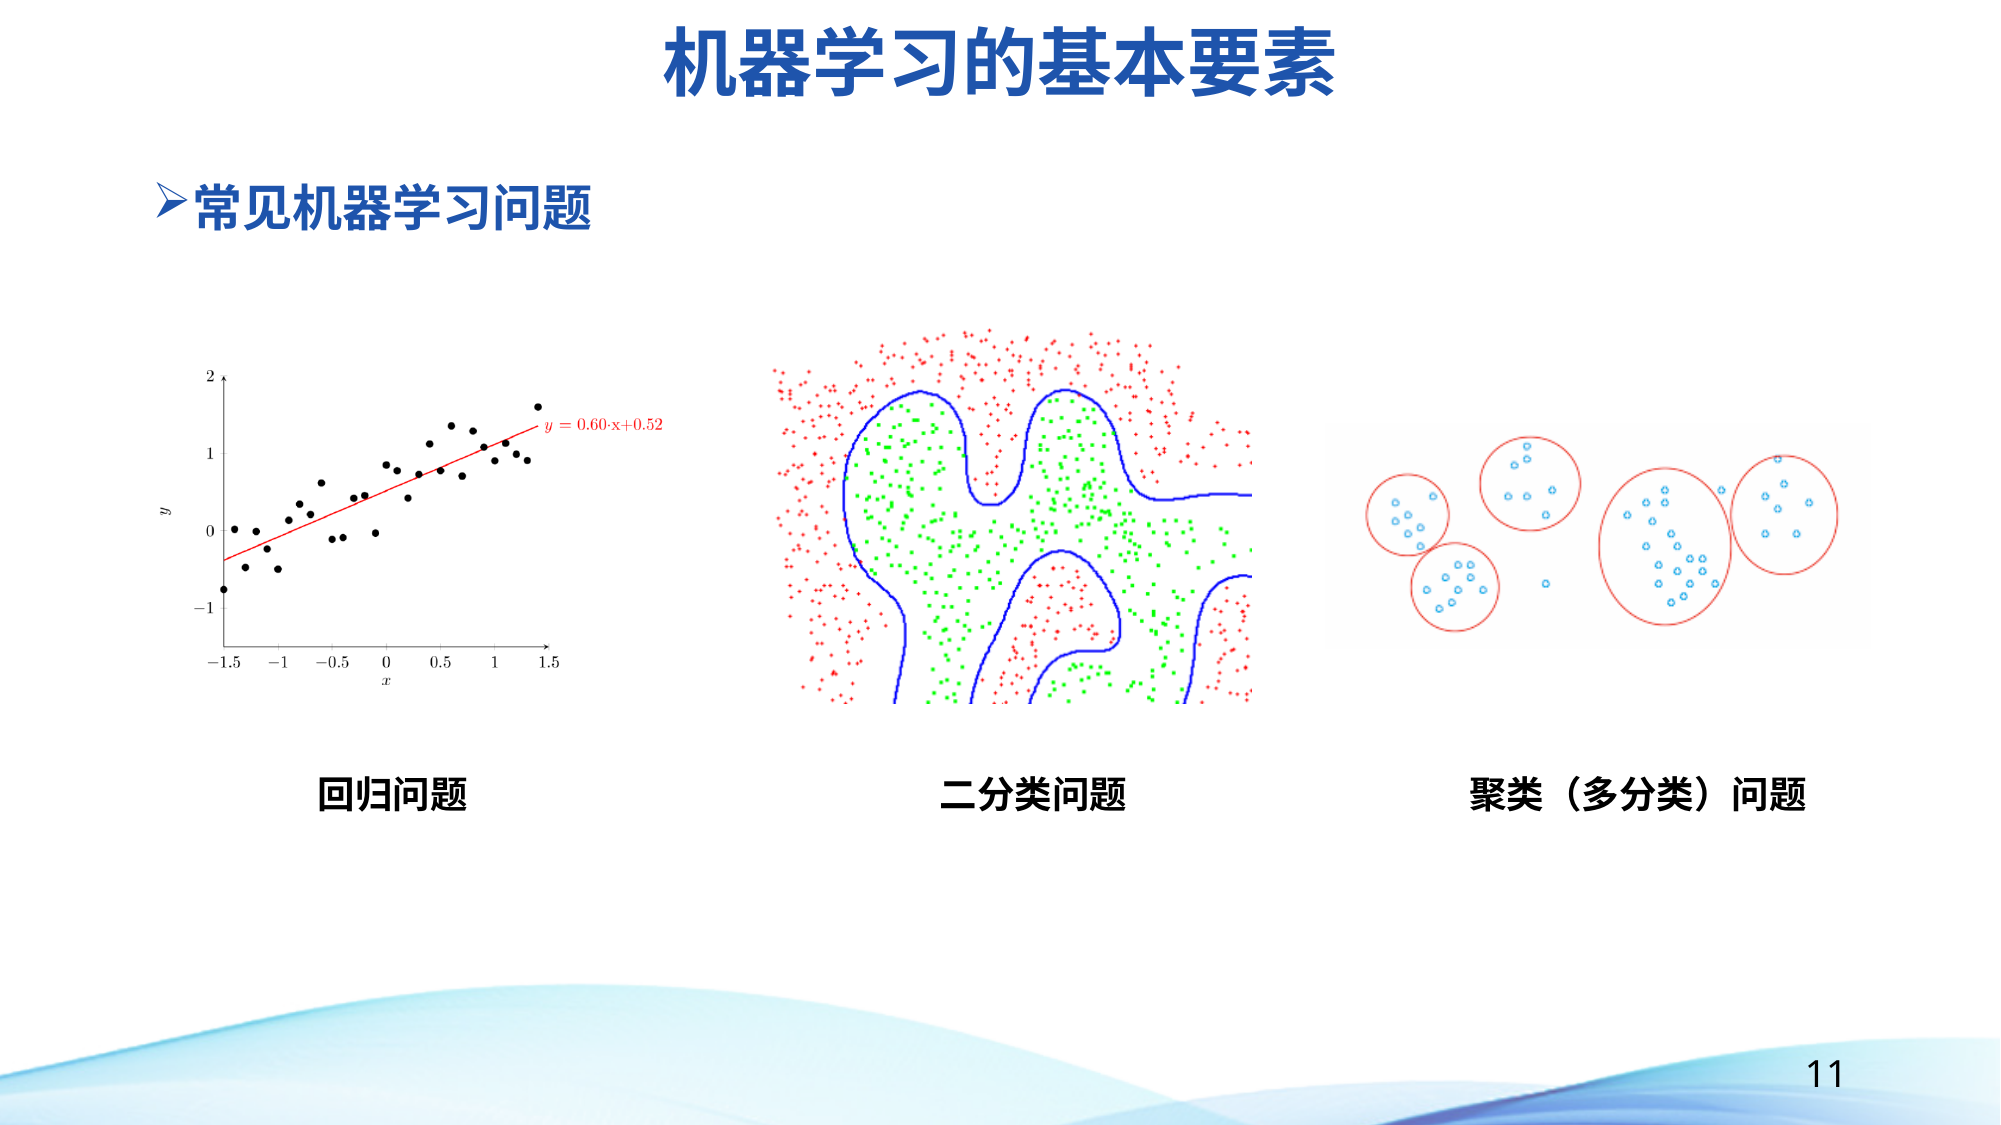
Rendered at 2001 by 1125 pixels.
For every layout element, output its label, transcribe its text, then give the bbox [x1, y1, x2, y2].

title 机器学习的基本要素 [137, 15, 1863, 117]
picture [764, 328, 1252, 704]
list 常见机器学习问题 [137, 138, 1223, 1020]
text_box 聚类（多分类）问题 [1454, 763, 1849, 824]
picture [137, 358, 691, 691]
picture [1325, 423, 1871, 649]
picture [0, 758, 2001, 1125]
slide_number 11 [1412, 1042, 1863, 1103]
text_box 二分类问题 [924, 763, 1161, 824]
text_box 回归问题 [302, 763, 497, 824]
